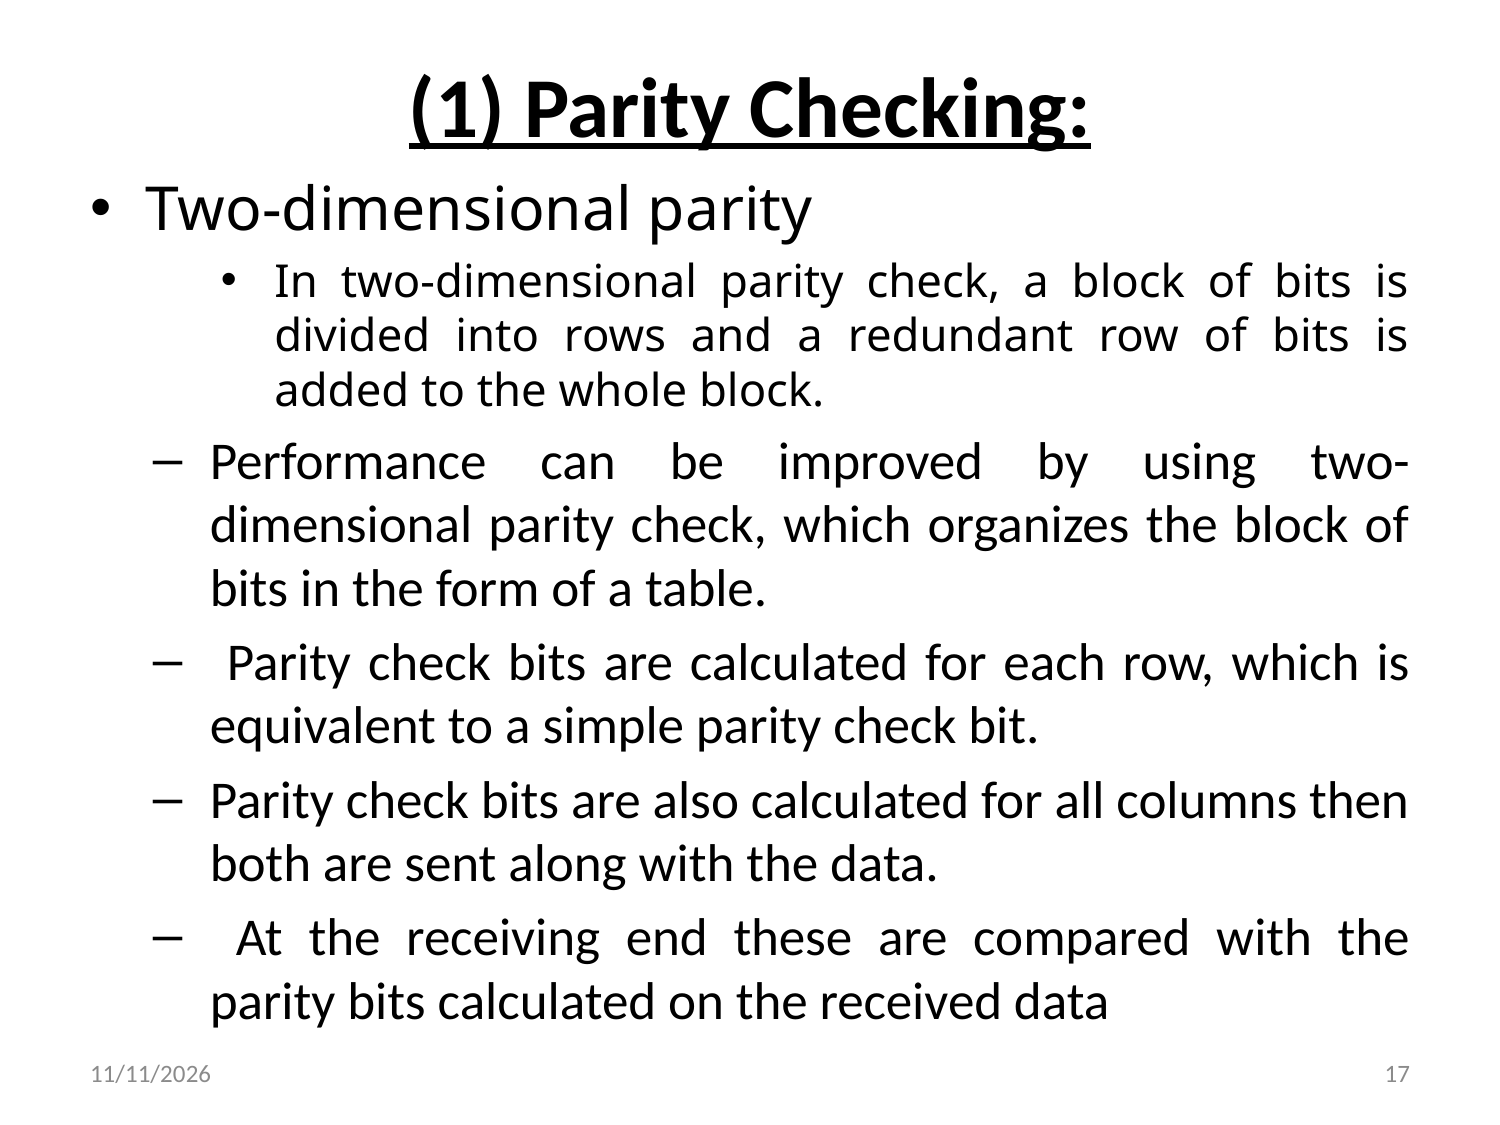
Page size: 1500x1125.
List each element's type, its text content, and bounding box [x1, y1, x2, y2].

title (1) Parity Checking: [75, 45, 1425, 162]
list Two-dimensional parity In two-dimensional parity check, a block of bits is divided into rows and a redundant row of bits is added to the whole block. Performance can be improved by using two-dimensional parity check, which organizes the block of bits in the form of a table. Parity check bits are calculated for each row, which is equivalent to a simple parity check bit. Parity check bits are also calculated for all columns then both are sent along with the data. At the receiving end these are compared with the parity bits calculated on the received data [75, 162, 1425, 1038]
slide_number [75, 1042, 425, 1103]
slide_number 17 [1074, 1042, 1425, 1103]
